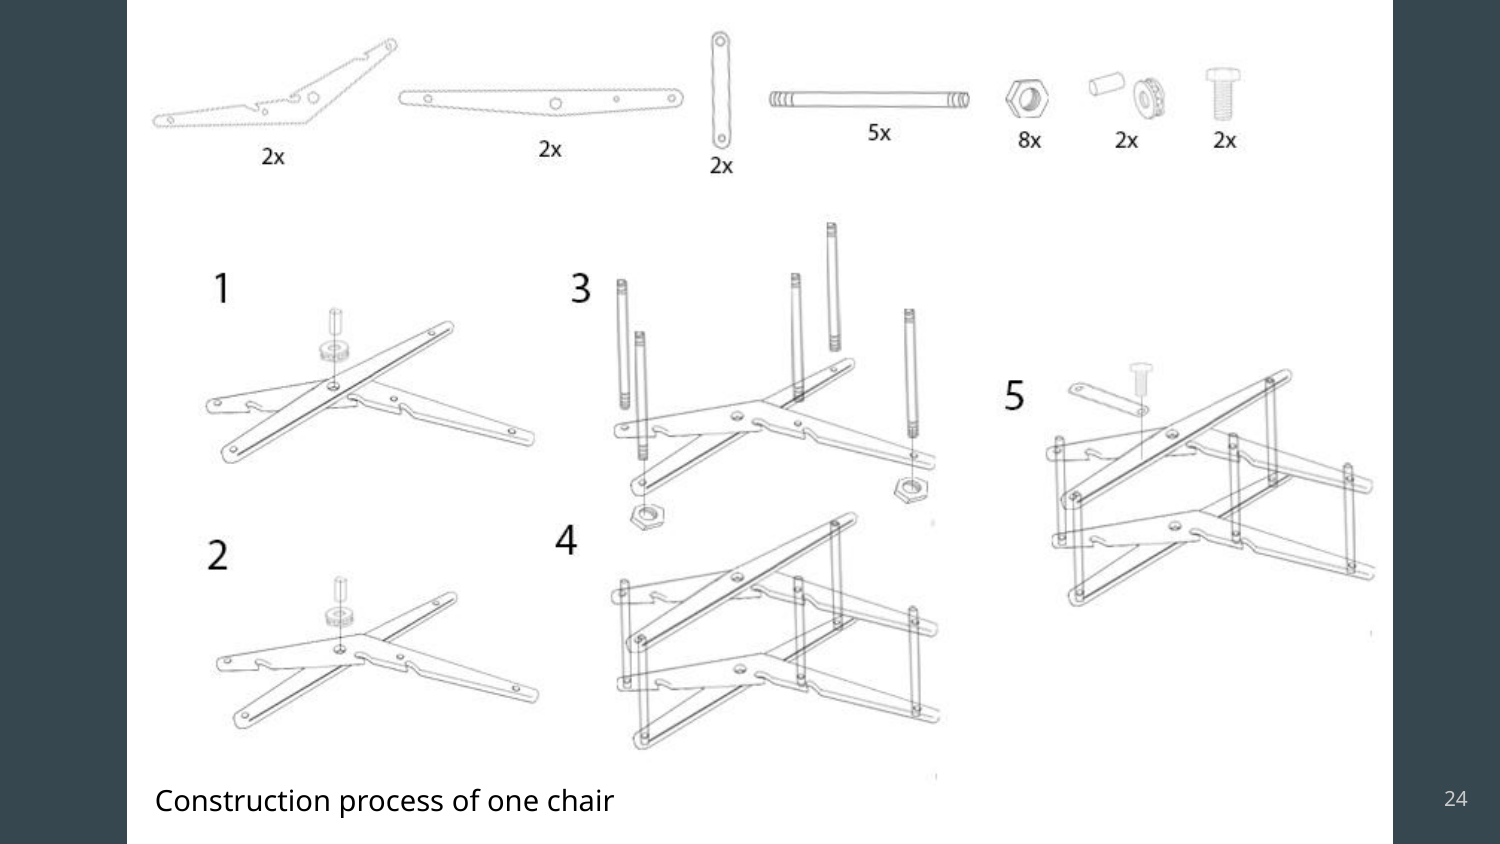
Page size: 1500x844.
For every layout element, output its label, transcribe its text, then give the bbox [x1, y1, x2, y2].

slide_number ‹#› [1398, 767, 1483, 833]
picture [127, 0, 1393, 844]
